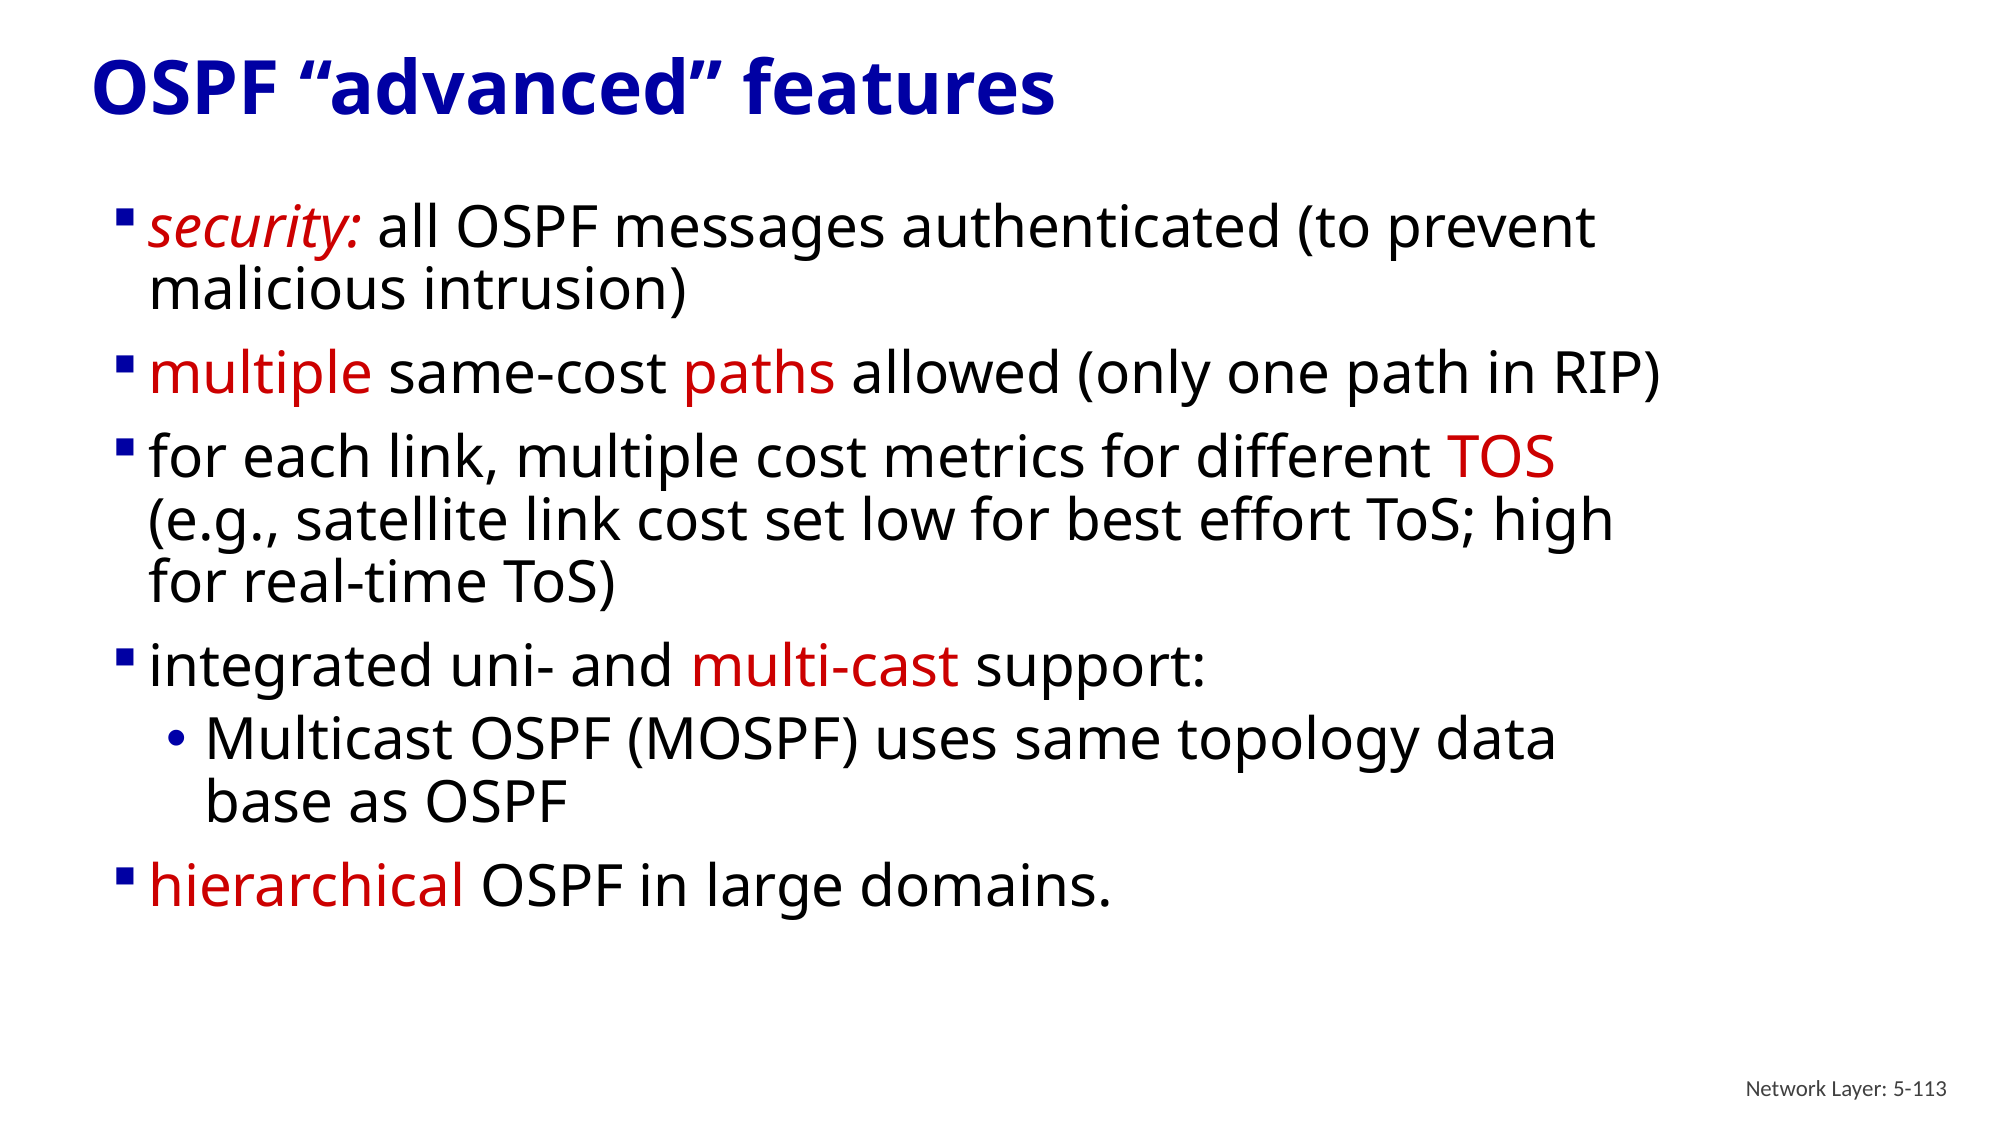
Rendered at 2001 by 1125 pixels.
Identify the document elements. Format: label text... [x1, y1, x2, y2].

list security: all OSPF messages authenticated (to prevent malicious intrusion) multiple same-cost paths allowed (only one path in RIP) for each link, multiple cost metrics for different TOS (e.g., satellite link cost set low for best effort ToS; high for real-time ToS) integrated uni- and multi-cast support: Multicast OSPF (MOSPF) uses same topology data base as OSPF hierarchical OSPF in large domains. [75, 189, 1685, 990]
slide_number Network Layer: 5-113 [1512, 1056, 1963, 1117]
title OSPF “advanced” features [75, 16, 1801, 164]
